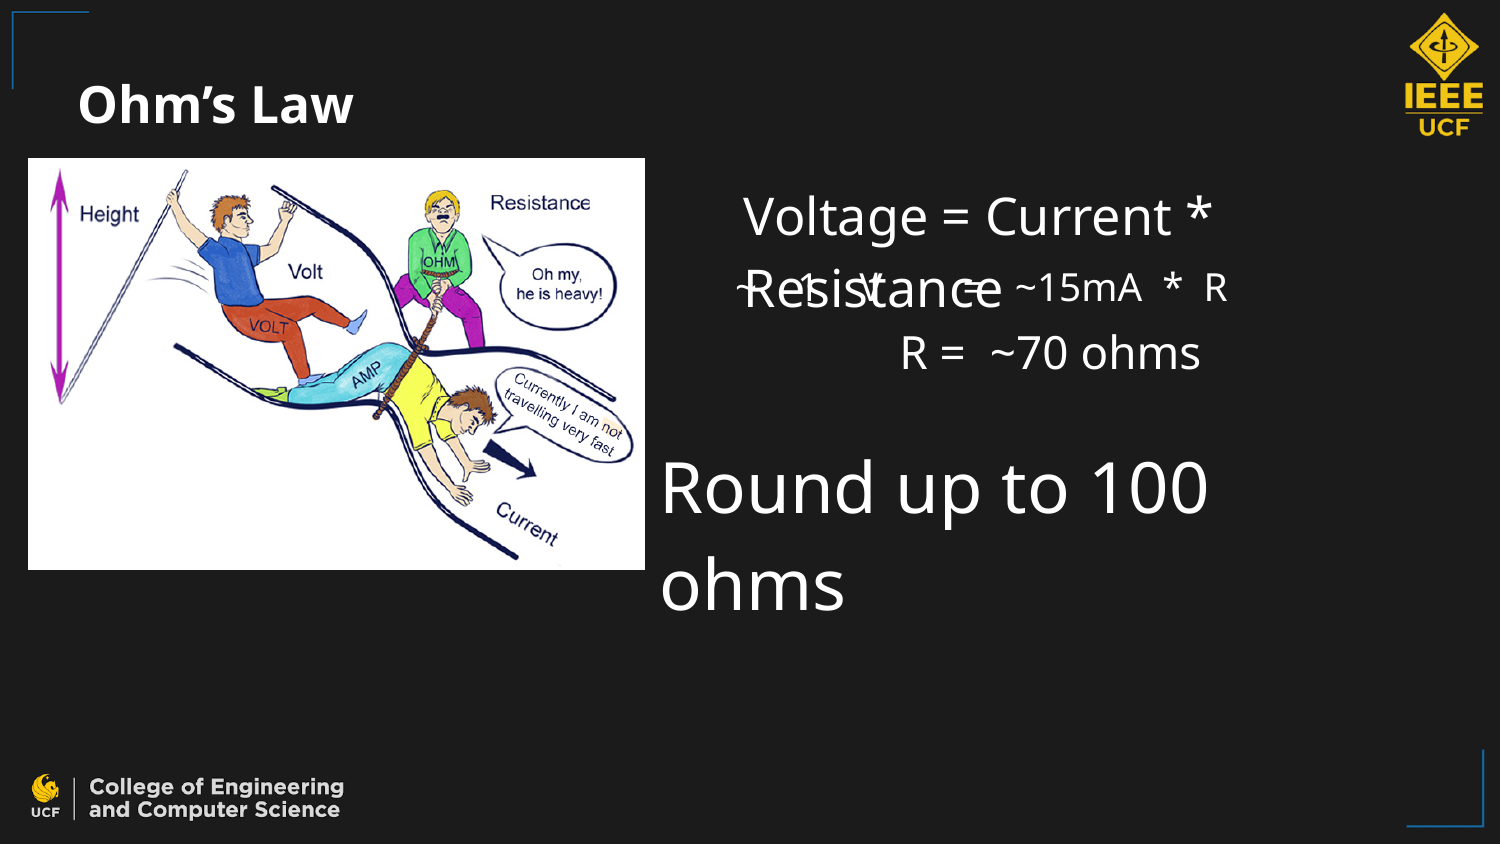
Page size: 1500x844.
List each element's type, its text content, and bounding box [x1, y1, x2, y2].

list R = ~70 ohms [884, 300, 1296, 384]
list Round up to 100 ohms [651, 414, 1425, 499]
title Ohm’s Law [62, 56, 1461, 151]
picture [0, 0, 1500, 844]
list ~ 1 V = ~15mA * R [720, 240, 1460, 325]
list Voltage = Current * Resistance [728, 158, 1478, 243]
